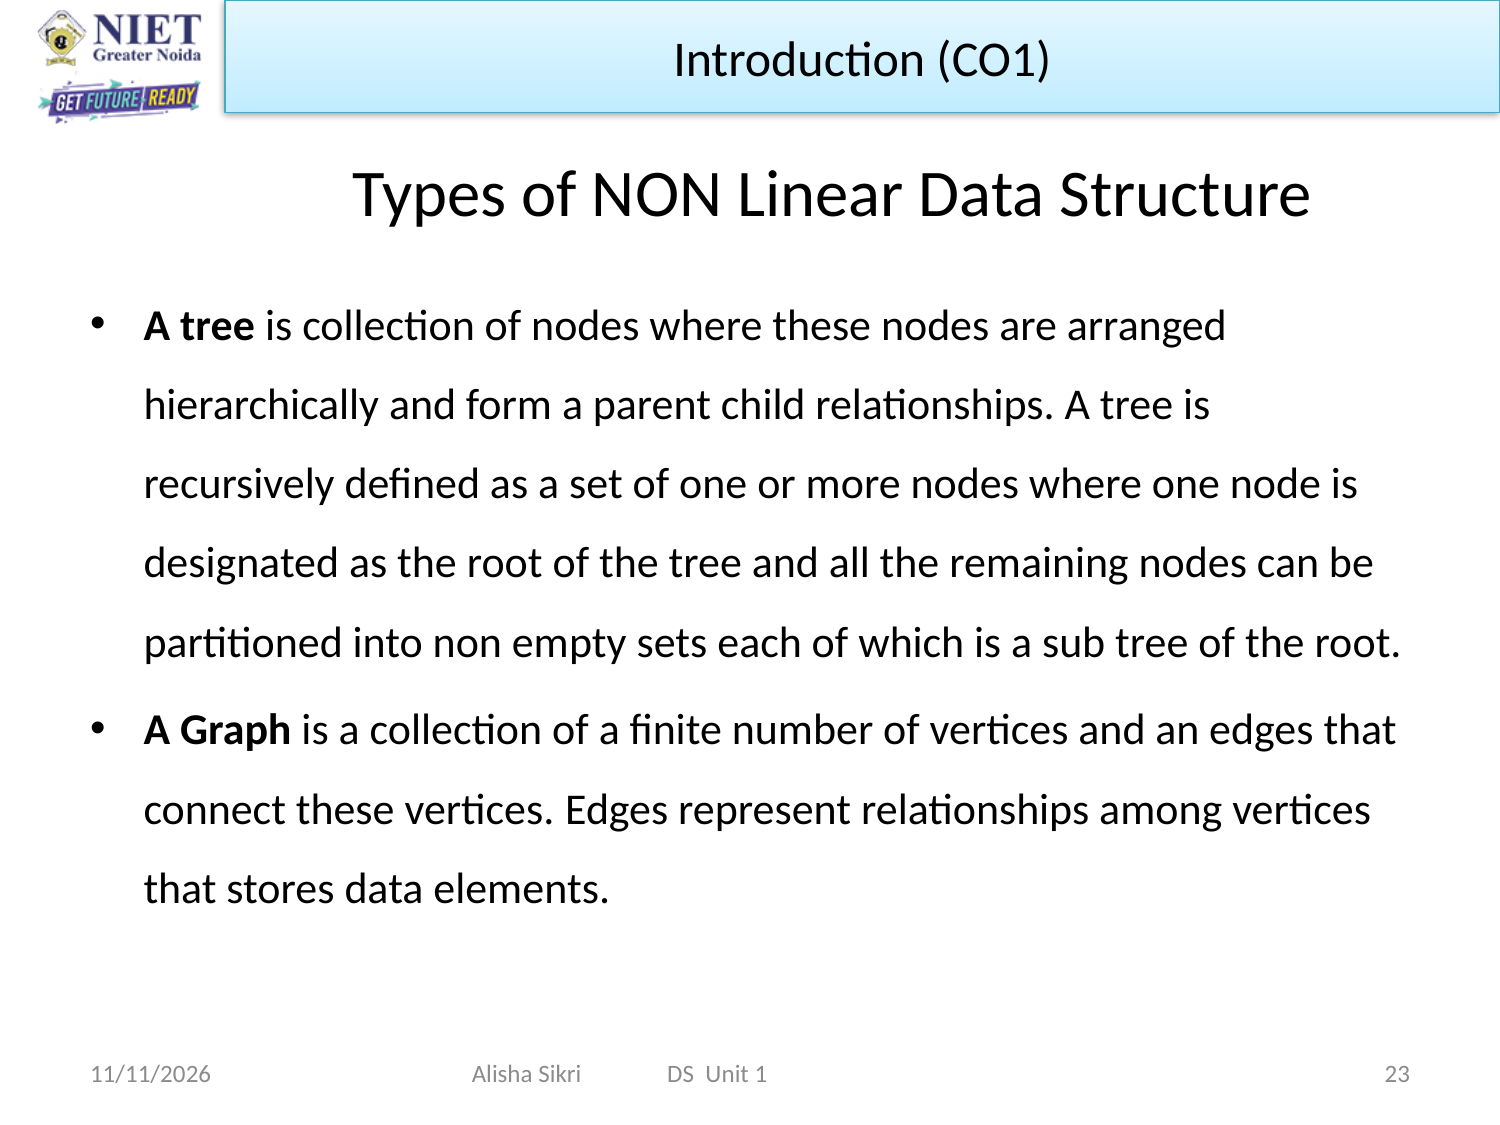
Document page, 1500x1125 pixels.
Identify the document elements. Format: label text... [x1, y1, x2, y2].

list A tree is collection of nodes where these nodes are arranged hierarchically and form a parent child relationships. A tree is recursively defined as a set of one or more nodes where one node is designated as the root of the tree and all the remaining nodes can be partitioned into non empty sets each of which is a sub tree of the root. A Graph is a collection of a finite number of vertices and an edges that connect these vertices. Edges represent relationships among vertices that stores data elements. [75, 262, 1425, 1005]
footer Alisha Sikri DS Unit 1 [425, 1042, 988, 1103]
picture [0, 0, 238, 135]
text_box Introduction (CO1) [238, 0, 1500, 113]
slide_number 23 [1074, 1042, 1425, 1103]
title Types of NON Linear Data Structure [265, 122, 1400, 257]
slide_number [75, 1042, 425, 1103]
